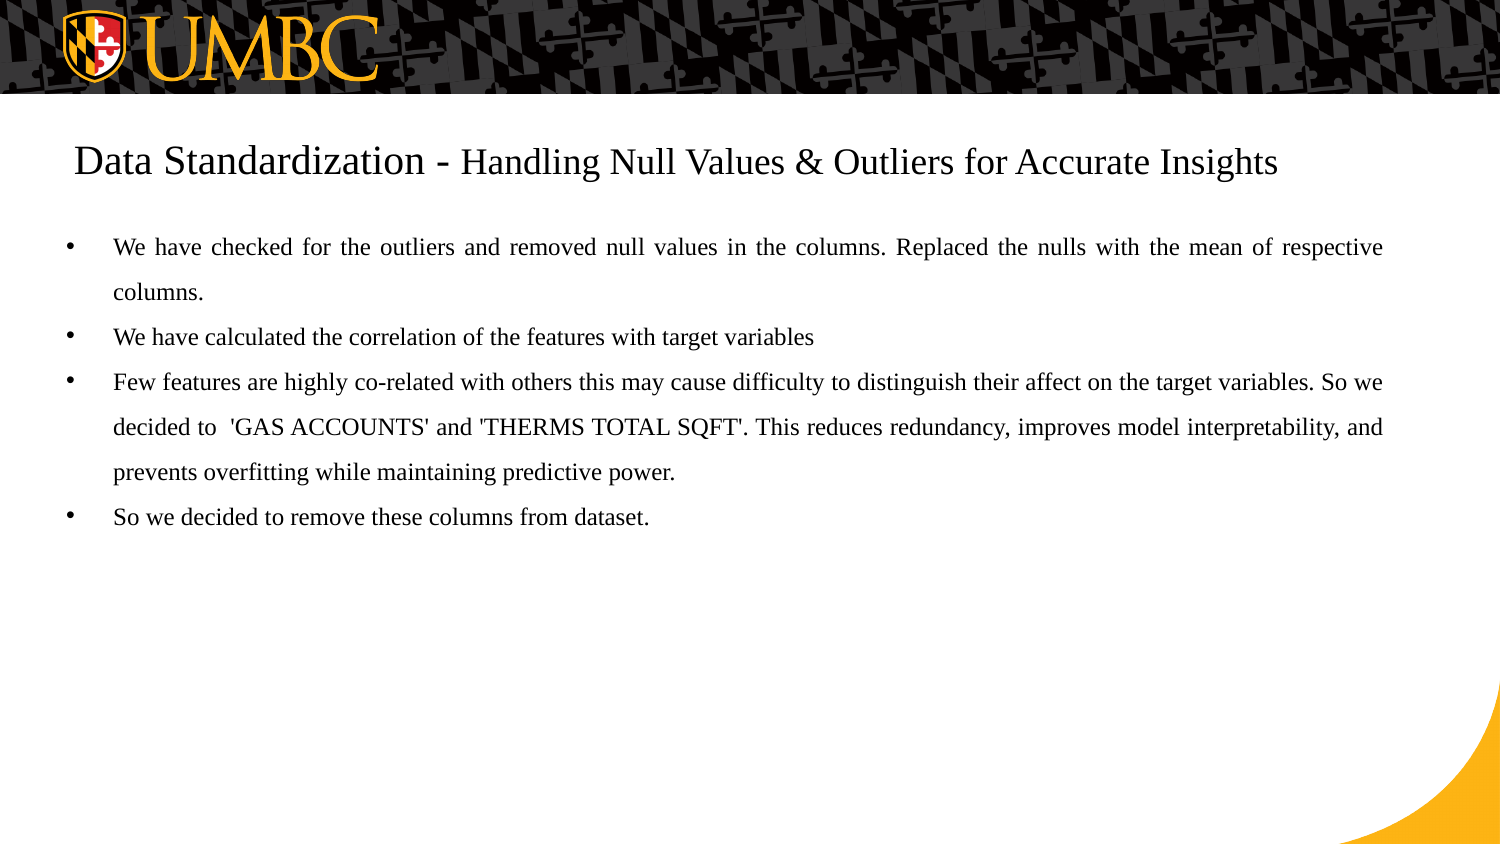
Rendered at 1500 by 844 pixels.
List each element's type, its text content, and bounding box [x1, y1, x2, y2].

picture [0, 0, 1500, 94]
picture [1338, 679, 1500, 844]
title Data Standardization - Handling Null Values & Outliers for Accurate Insights [59, 118, 1376, 264]
list We have checked for the outliers and removed null values in the columns. Replaced the nulls with the mean of respective columns. We have calculated the correlation of the features with target variables Few features are highly co-related with others this may cause difficulty to distinguish their affect on the target variables. So we decided to 'GAS ACCOUNTS' and 'THERMS TOTAL SQFT'. This reduces redundancy, improves model interpretability, and prevents overfitting while maintaining predictive power. So we decided to remove these columns from dataset. [51, 200, 1400, 710]
